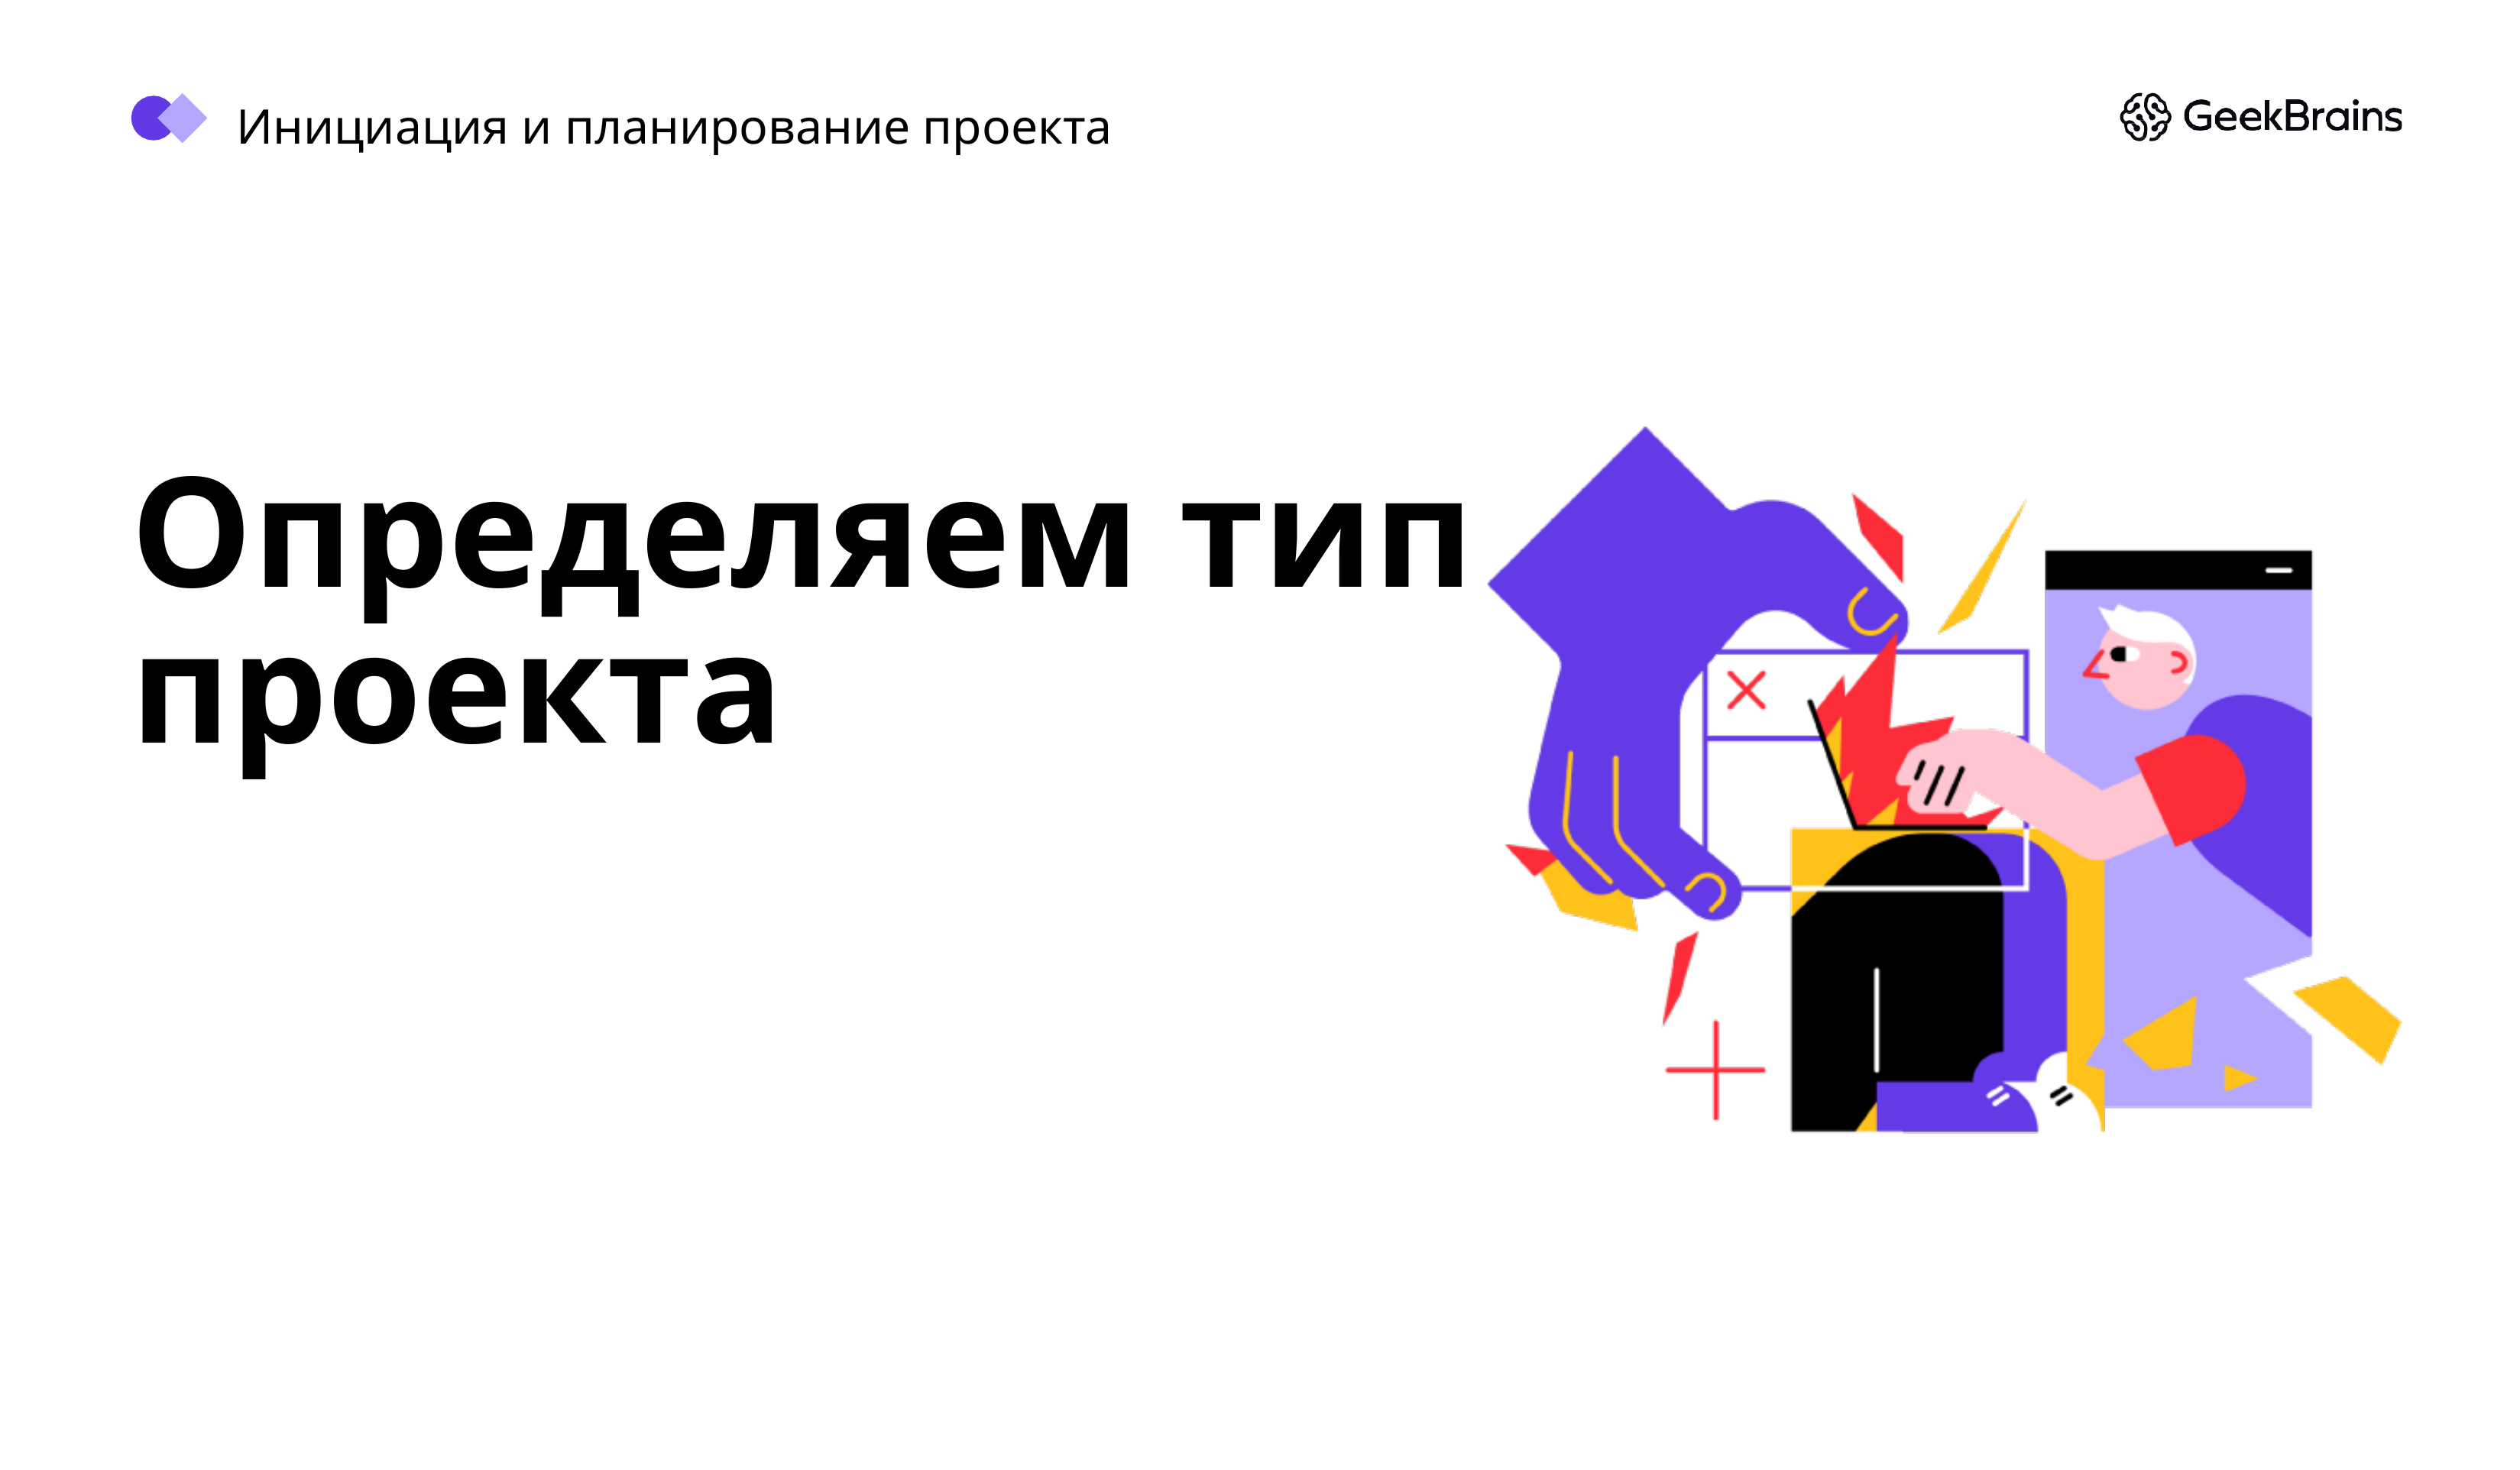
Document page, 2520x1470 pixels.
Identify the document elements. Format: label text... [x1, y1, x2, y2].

title Определяем тип проекта [131, 451, 1483, 698]
text_box [131, 96, 171, 141]
text_box [157, 92, 208, 144]
picture [1487, 425, 2402, 1134]
text_box Инициация и планирование проекта [225, 71, 1521, 178]
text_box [2120, 92, 2402, 141]
